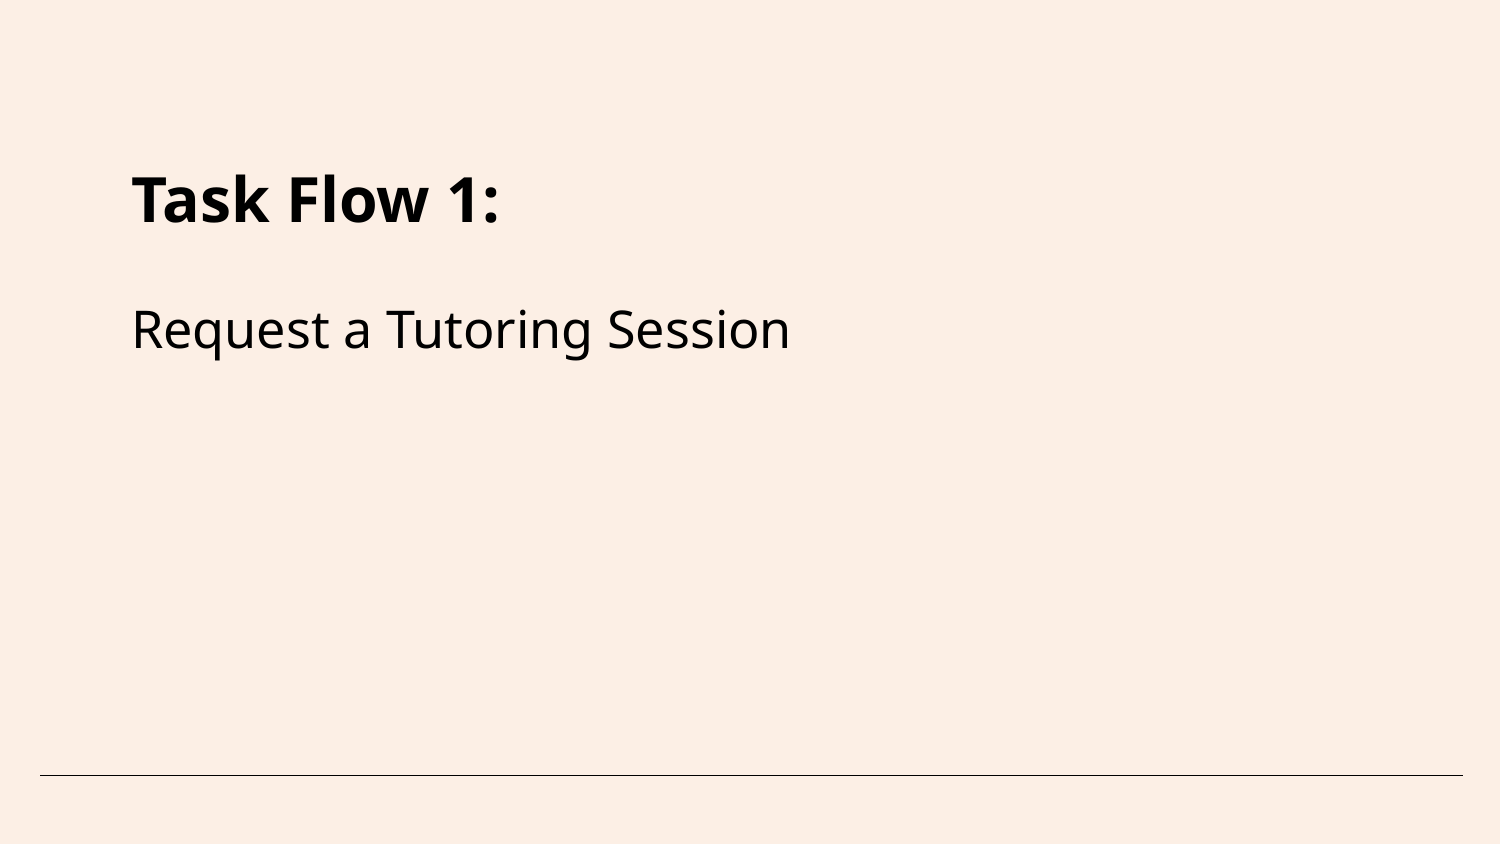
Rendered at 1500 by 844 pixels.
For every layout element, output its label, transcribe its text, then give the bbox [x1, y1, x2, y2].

title Task Flow 1: Request a Tutoring Session [116, 225, 1080, 375]
